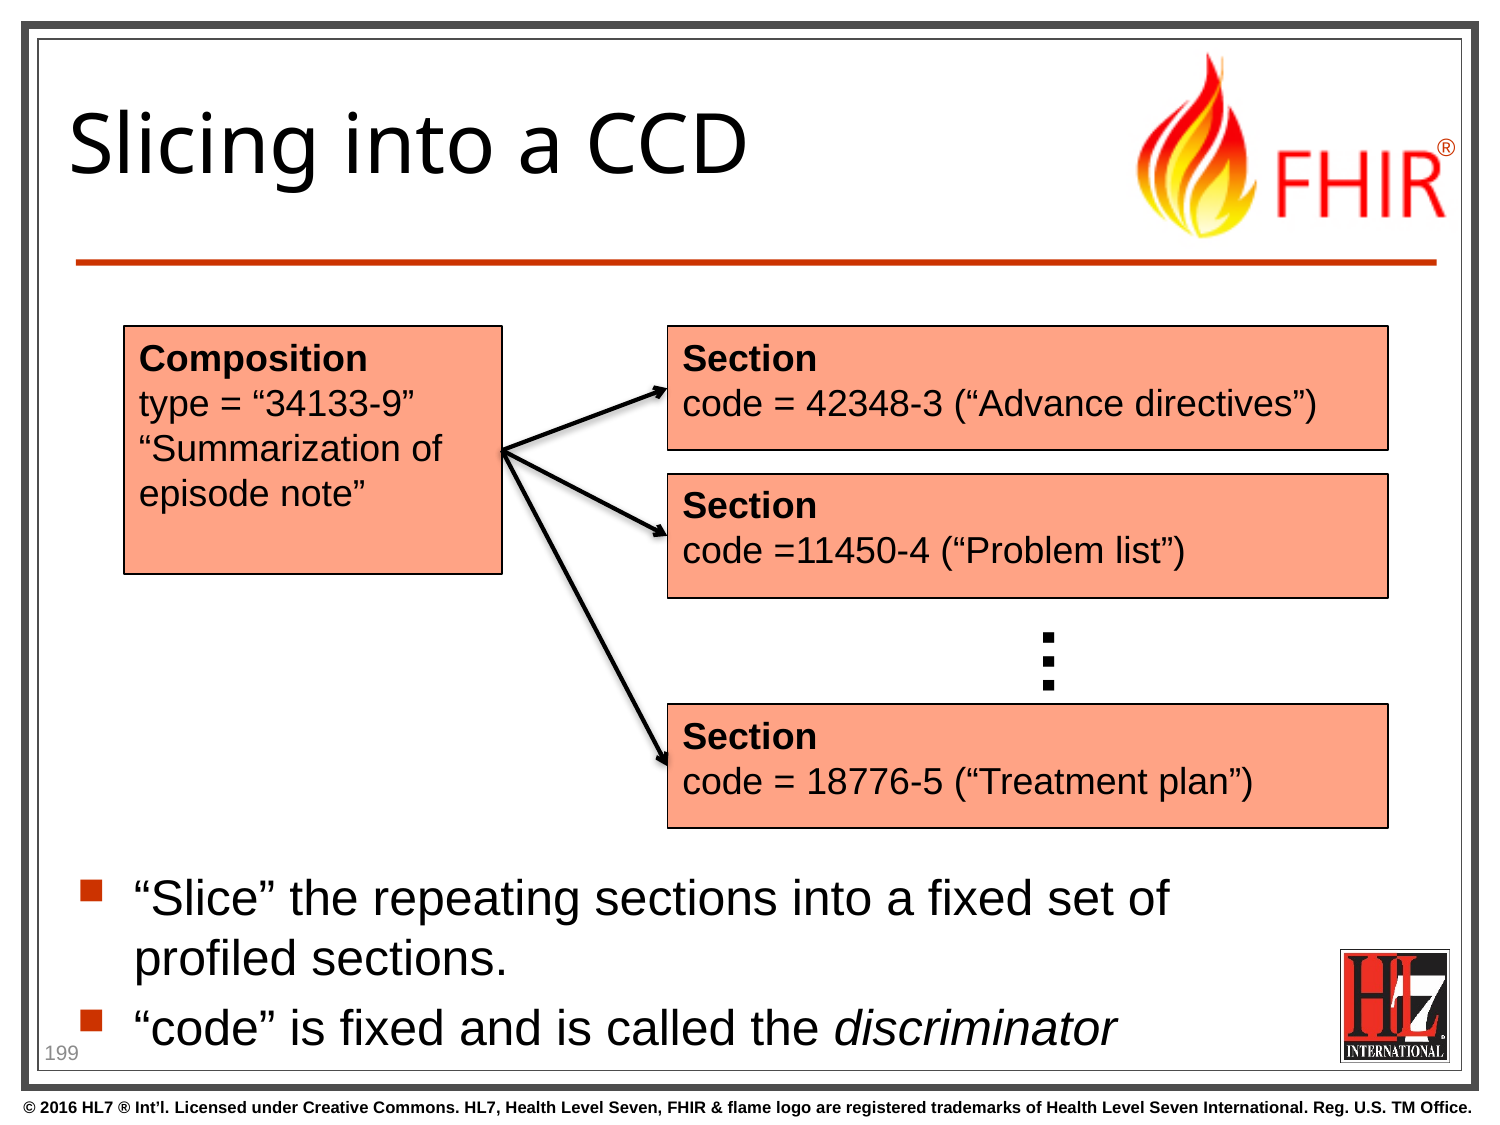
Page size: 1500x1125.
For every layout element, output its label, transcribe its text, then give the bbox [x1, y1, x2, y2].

text_box Composition type = “34133-9” “Summarization of episode note” [123, 326, 502, 575]
text_box Section code =11450-4 (“Problem list”) [672, 473, 1388, 598]
picture [1340, 949, 1450, 1063]
picture [1124, 42, 1458, 249]
title Slicing into a CCD [53, 54, 1128, 244]
list “Slice” the repeating sections into a fixed set of profiled sections. “code” is fixed and is called the discriminator [62, 857, 1329, 1000]
text_box Section code = 18776-5 (“Treatment plan”) [667, 704, 1388, 829]
text_box Section code = 42348-3 (“Advance directives”) [667, 326, 1388, 451]
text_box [501, 387, 668, 448]
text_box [501, 450, 668, 767]
slide_number 199 [29, 1034, 148, 1071]
text_box … [1004, 609, 1126, 701]
